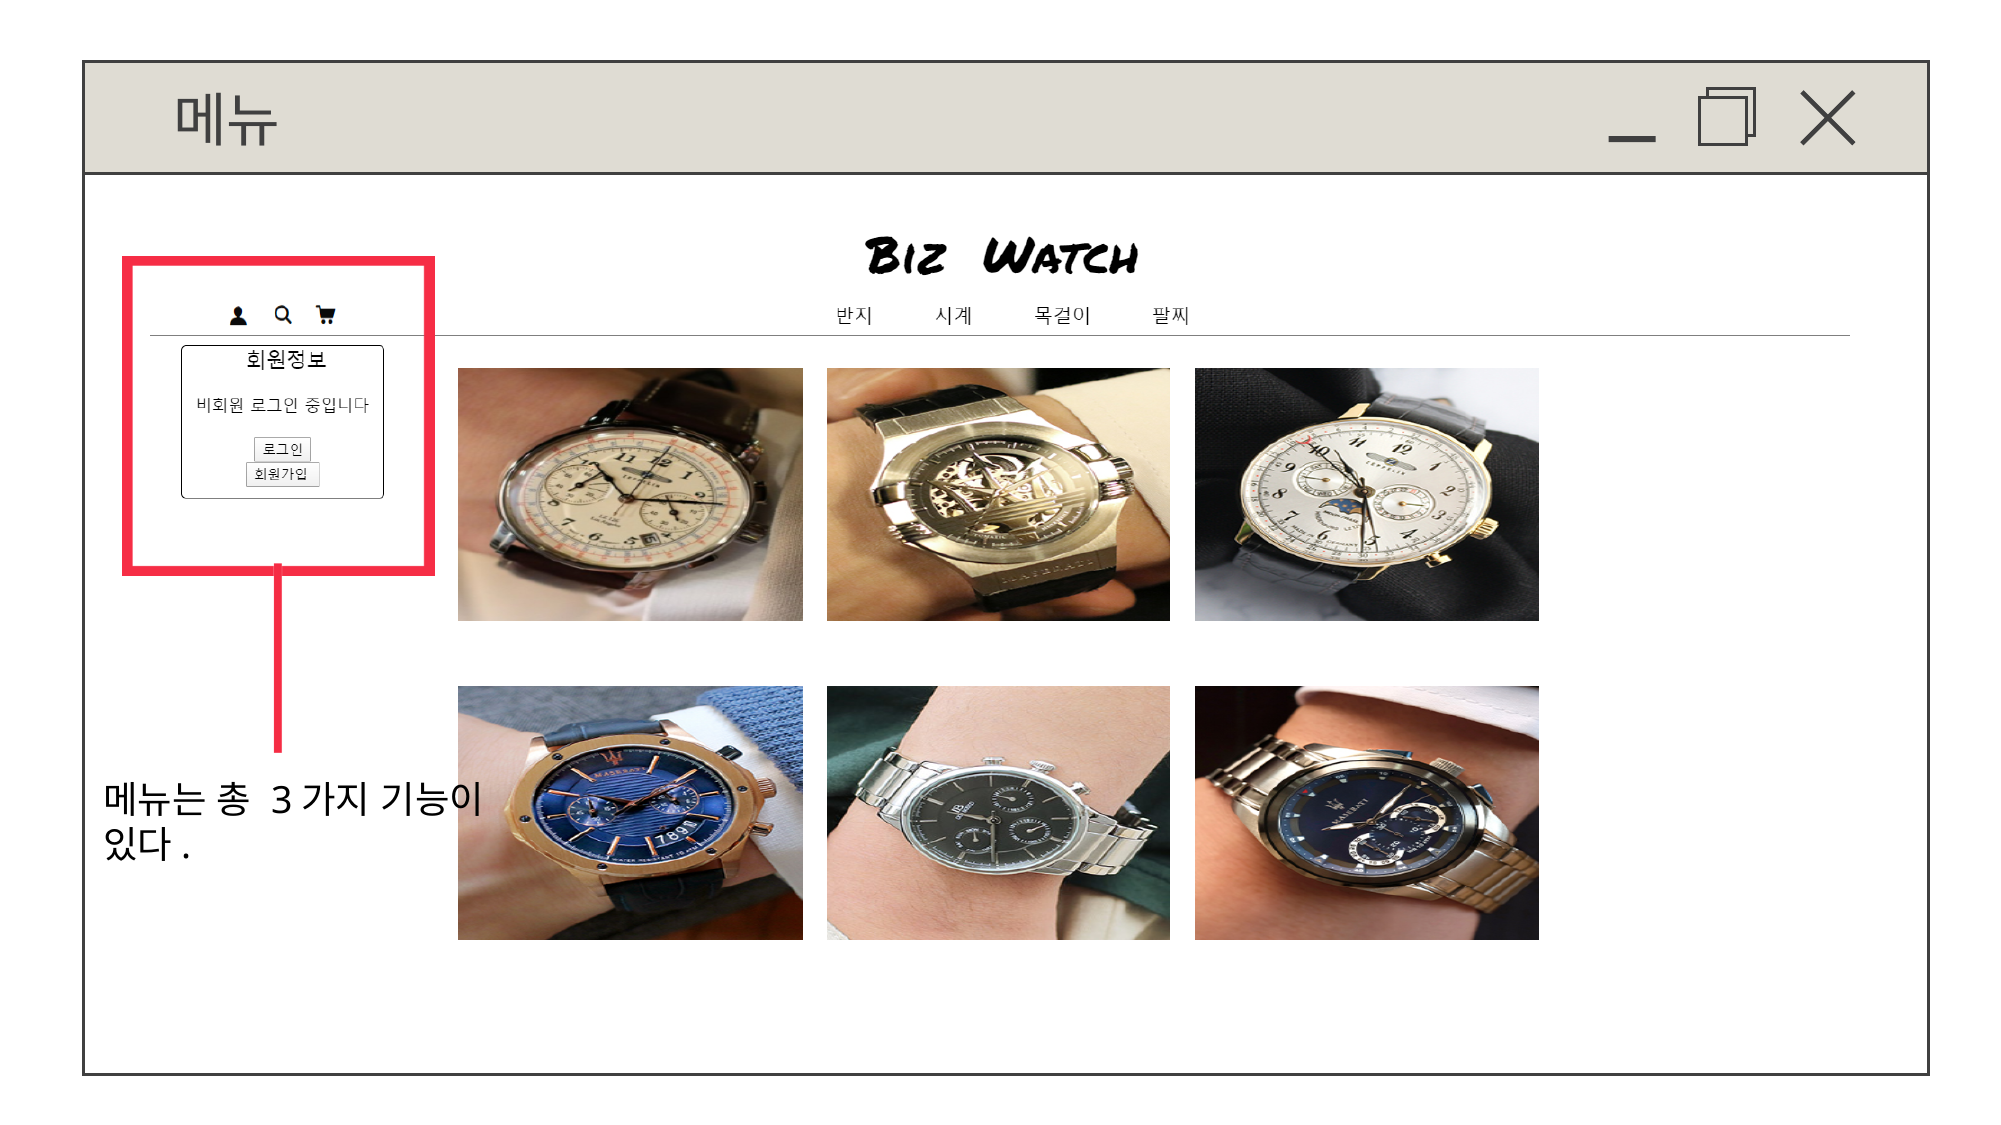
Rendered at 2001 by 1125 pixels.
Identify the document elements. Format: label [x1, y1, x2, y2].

picture [122, 218, 1850, 1004]
text_box [83, 61, 1929, 1075]
